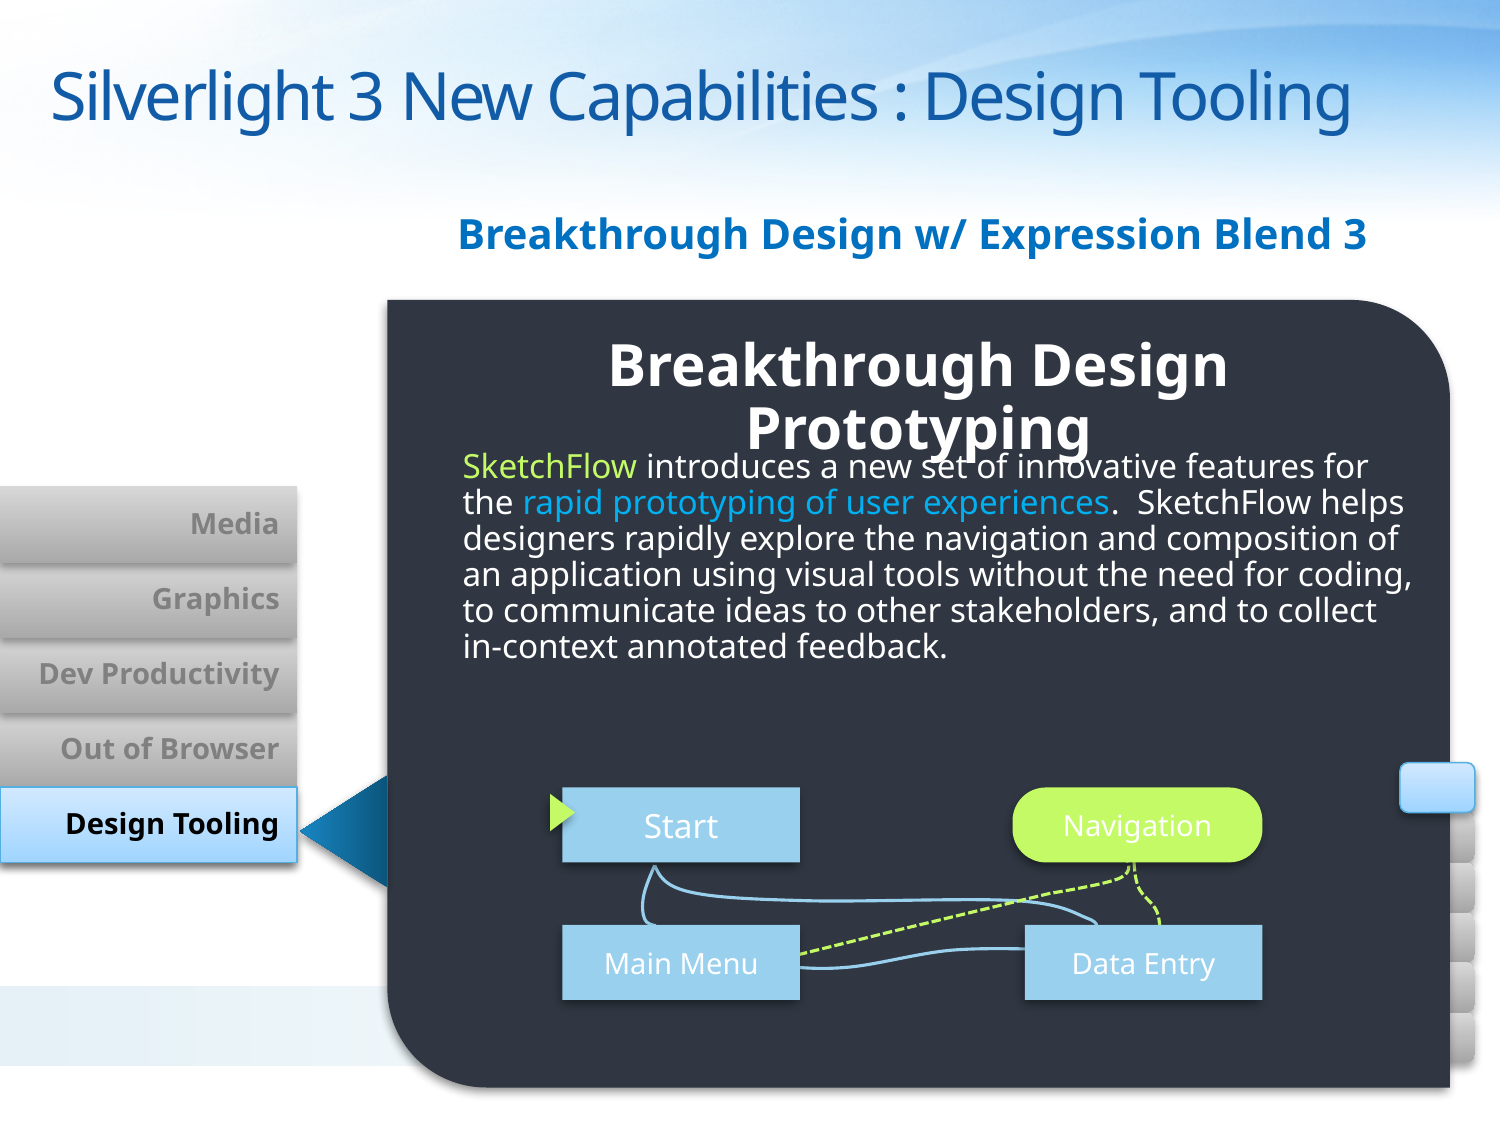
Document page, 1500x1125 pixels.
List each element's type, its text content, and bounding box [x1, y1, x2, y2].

text_box [304, 774, 388, 888]
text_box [549, 787, 1263, 1001]
text_box SketchFlow introduces a new set of innovative features for the rapid prototyping of user experiences. SketchFlow helps designers rapidly explore the navigation and composition of an application using visual tools without the need for coding, to communicate ideas to other stakeholders, and to collect in-context annotated feedback. [425, 449, 1425, 738]
text_box Breakthrough Design w/ Expression Blend 3 [437, 200, 1388, 265]
picture [0, 0, 1500, 1125]
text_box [0, 486, 298, 863]
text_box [1399, 762, 1476, 1063]
text_box Breakthrough Design Prototyping [387, 299, 1450, 1088]
title Silverlight 3 New Capabilities : Design Tooling [50, 62, 1450, 208]
